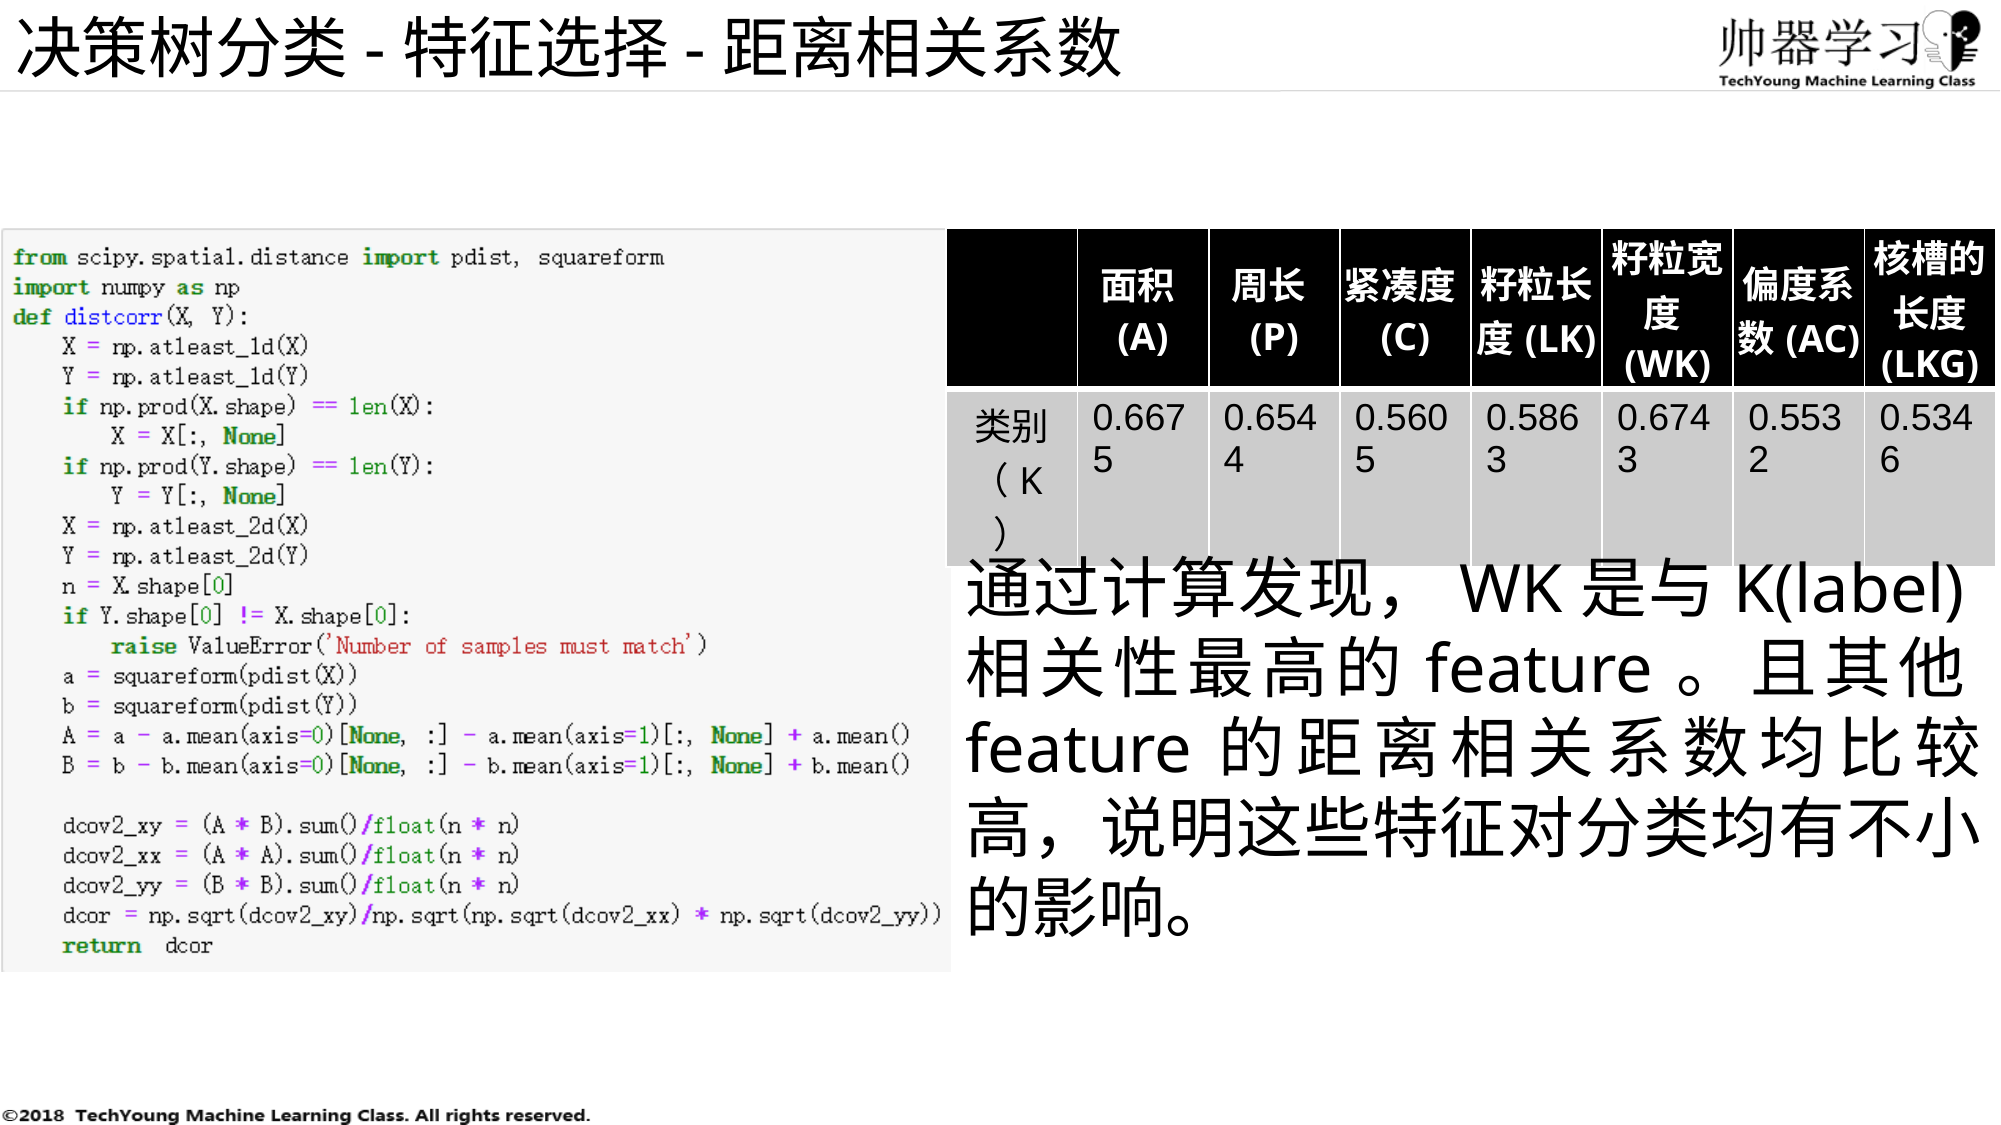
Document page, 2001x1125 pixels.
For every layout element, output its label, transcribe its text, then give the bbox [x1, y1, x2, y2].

table_header 核槽的长度 (LKG) [1865, 229, 1995, 386]
table_cell 0.5346 [1865, 392, 1995, 538]
table_header 籽粒长度(LK) [1472, 229, 1601, 386]
picture [0, 0, 2001, 1125]
table_cell 0.5863 [1472, 392, 1601, 538]
table_cell 0.6675 [1078, 392, 1208, 538]
table_cell 0.6544 [1210, 392, 1339, 538]
table_cell 0.5532 [1734, 392, 1864, 538]
text_box 通过计算发现，WK是与K(label)相关性最高的feature。且其他feature的距离相关系数均比较高，说明这些特征对分类均有不小的影响。 [954, 538, 1997, 954]
table_header 周长(P) [1210, 229, 1339, 386]
table_header 偏度系数(AC) [1734, 229, 1864, 386]
table_header 面积(A) [1078, 229, 1208, 386]
table_cell 0.5605 [1341, 392, 1470, 538]
table_cell 0.6743 [1603, 392, 1732, 538]
table_header [952, 229, 1077, 386]
table_header 籽粒宽度(WK) [1603, 229, 1732, 386]
text_box 决策树分类-特征选择-距离相关系数 [0, 1, 1709, 90]
table_header 紧凑度(C) [1341, 229, 1470, 386]
table_cell 类别（K） [954, 392, 1077, 538]
